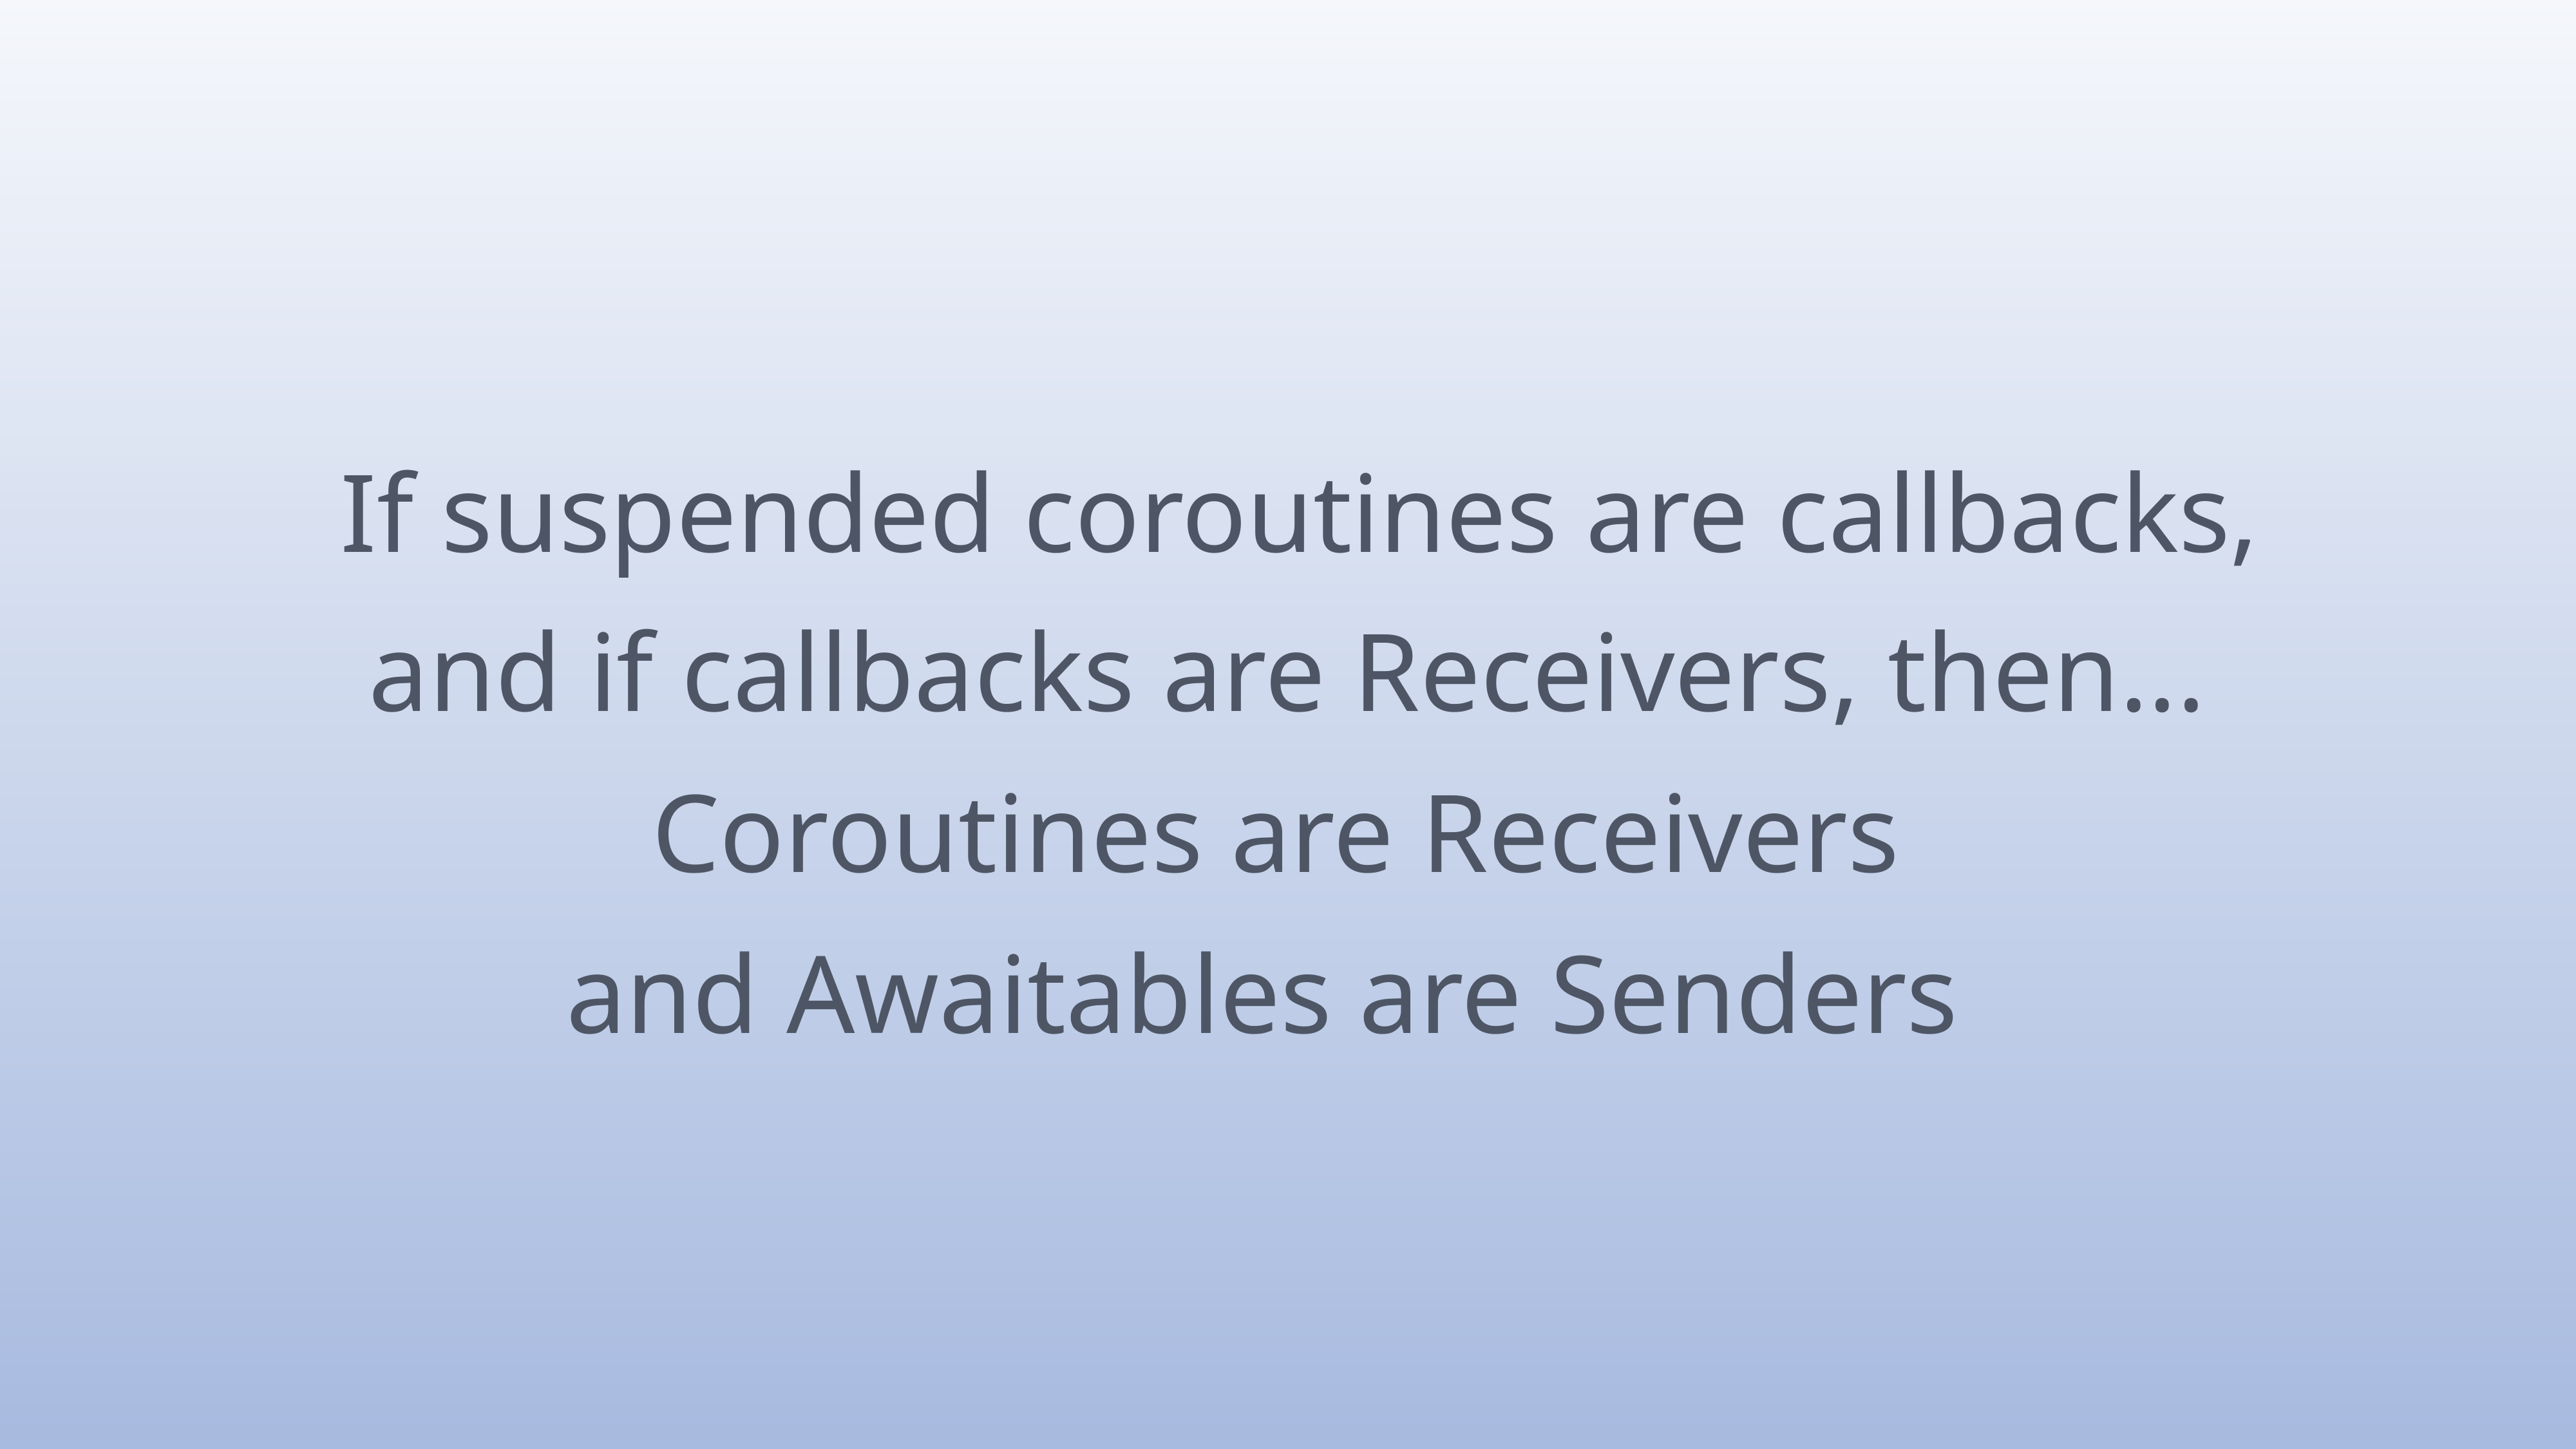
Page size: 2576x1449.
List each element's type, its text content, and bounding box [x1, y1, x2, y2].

text_box If suspended coroutines are callbacks, [241, 432, 2359, 574]
text_box and Awaitables are Senders [204, 913, 2322, 1055]
text_box Coroutines are Receivers [217, 752, 2334, 894]
text_box and if callbacks are Receivers, then... [229, 591, 2347, 733]
